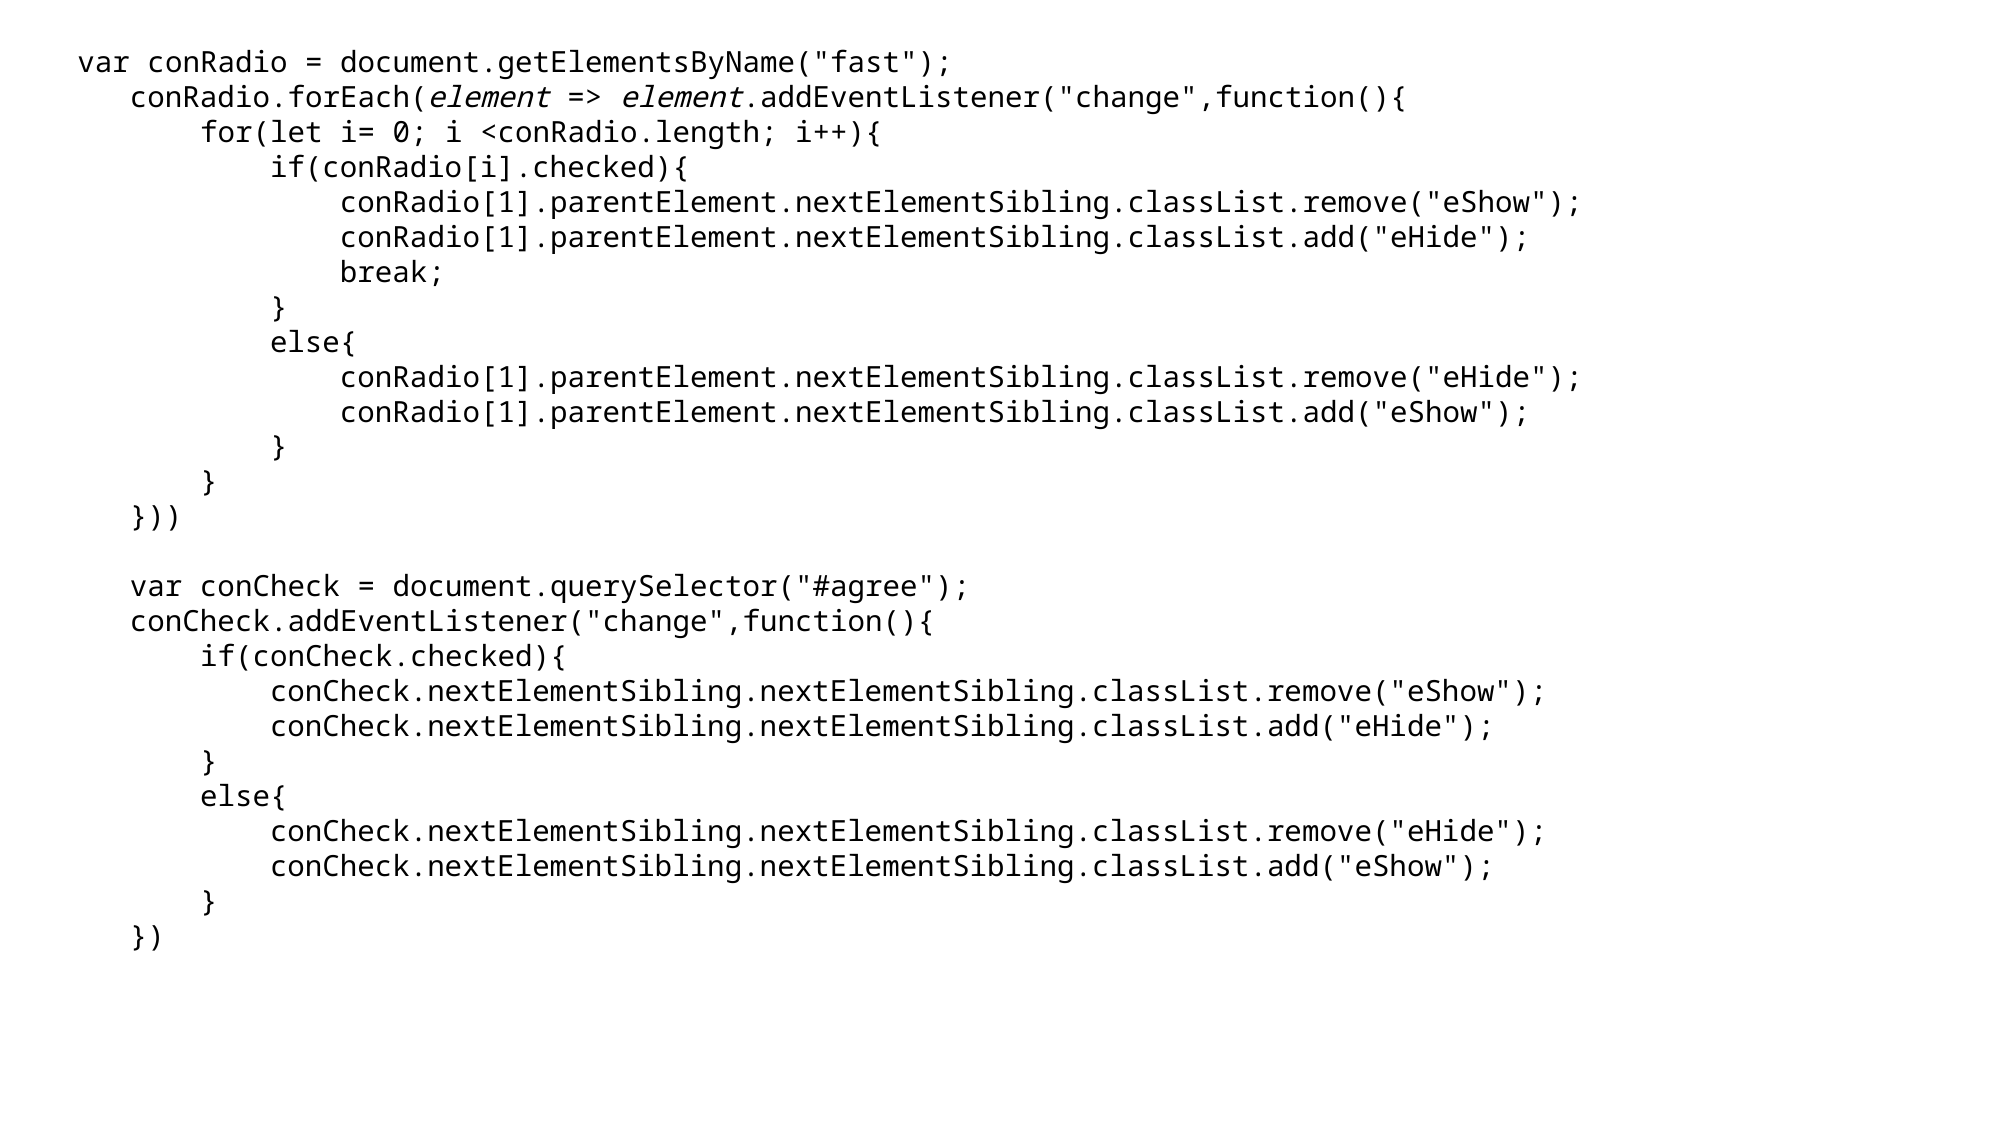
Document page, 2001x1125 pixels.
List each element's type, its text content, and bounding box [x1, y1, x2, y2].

text_box var conRadio = document.getElementsByName("fast"); conRadio.forEach(element => element.addEventListener("change",function(){ for(let i= 0; i <conRadio.length; i++){ if(conRadio[i].checked){ conRadio[1].parentElement.nextElementSibling.classList.remove("eShow"); conRadio[1].parentElement.nextElementSibling.classList.add("eHide"); break; } else{ conRadio[1].parentElement.nextElementSibling.classList.remove("eHide"); conRadio[1].parentElement.nextElementSibling.classList.add("eShow"); } } })) var conCheck = document.querySelector("#agree"); conCheck.addEventListener("change",function(){ if(conCheck.checked){ conCheck.nextElementSibling.nextElementSibling.classList.remove("eShow"); conCheck.nextElementSibling.nextElementSibling.classList.add("eHide"); } else{ conCheck.nextElementSibling.nextElementSibling.classList.remove("eHide"); conCheck.nextElementSibling.nextElementSibling.classList.add("eShow"); } }) [45, 35, 1980, 995]
